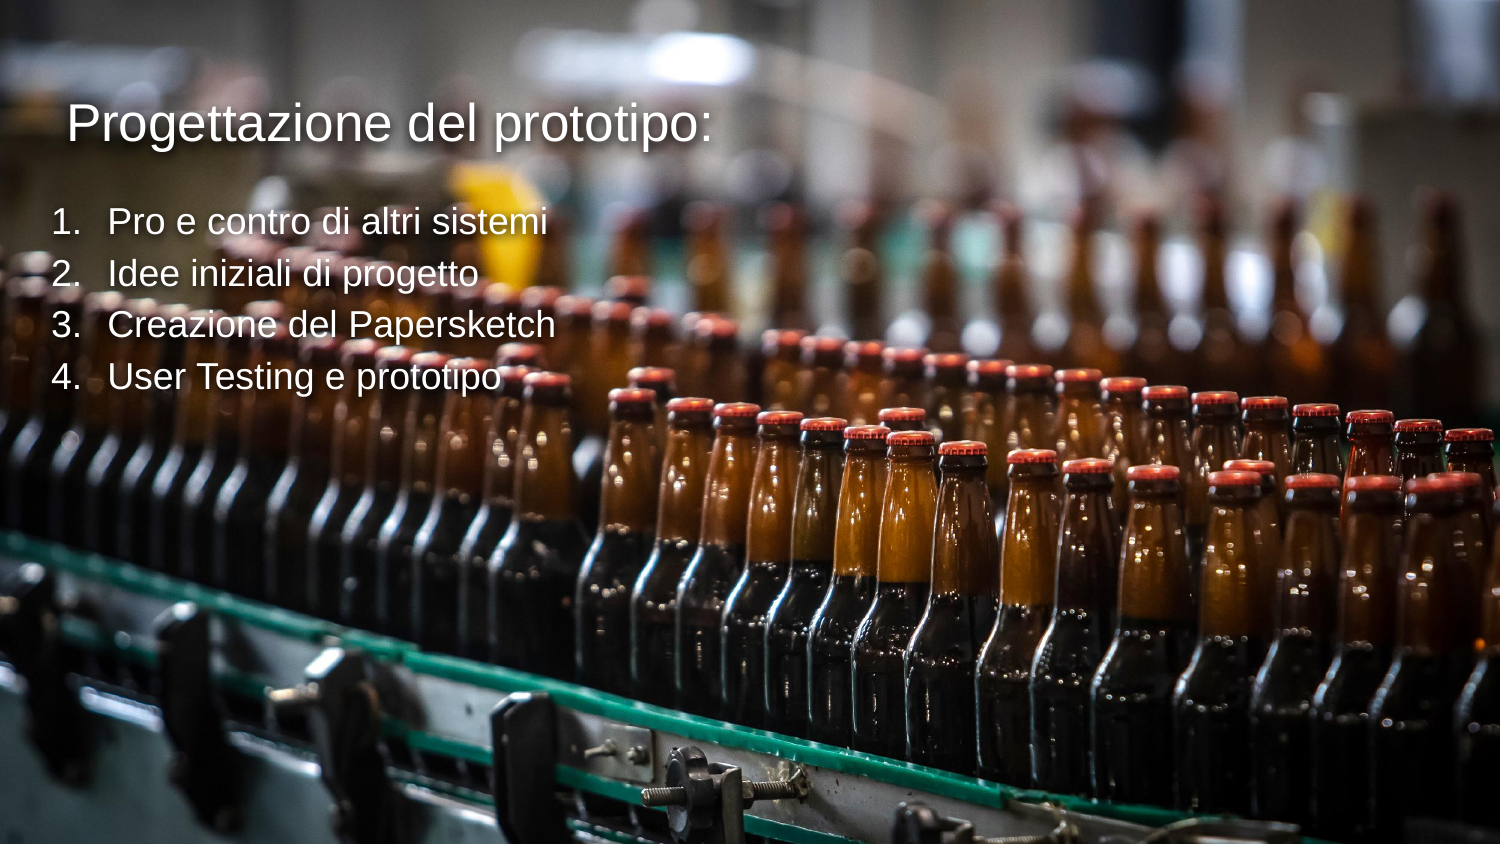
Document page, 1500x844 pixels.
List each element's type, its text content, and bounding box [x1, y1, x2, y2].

list Pro e contro di altri sistemi Idee iniziali di progetto Creazione del Papersketch User Testing e prototipo [17, 175, 659, 485]
picture [0, 0, 1500, 844]
title Progettazione del prototipo: [51, 72, 1449, 167]
